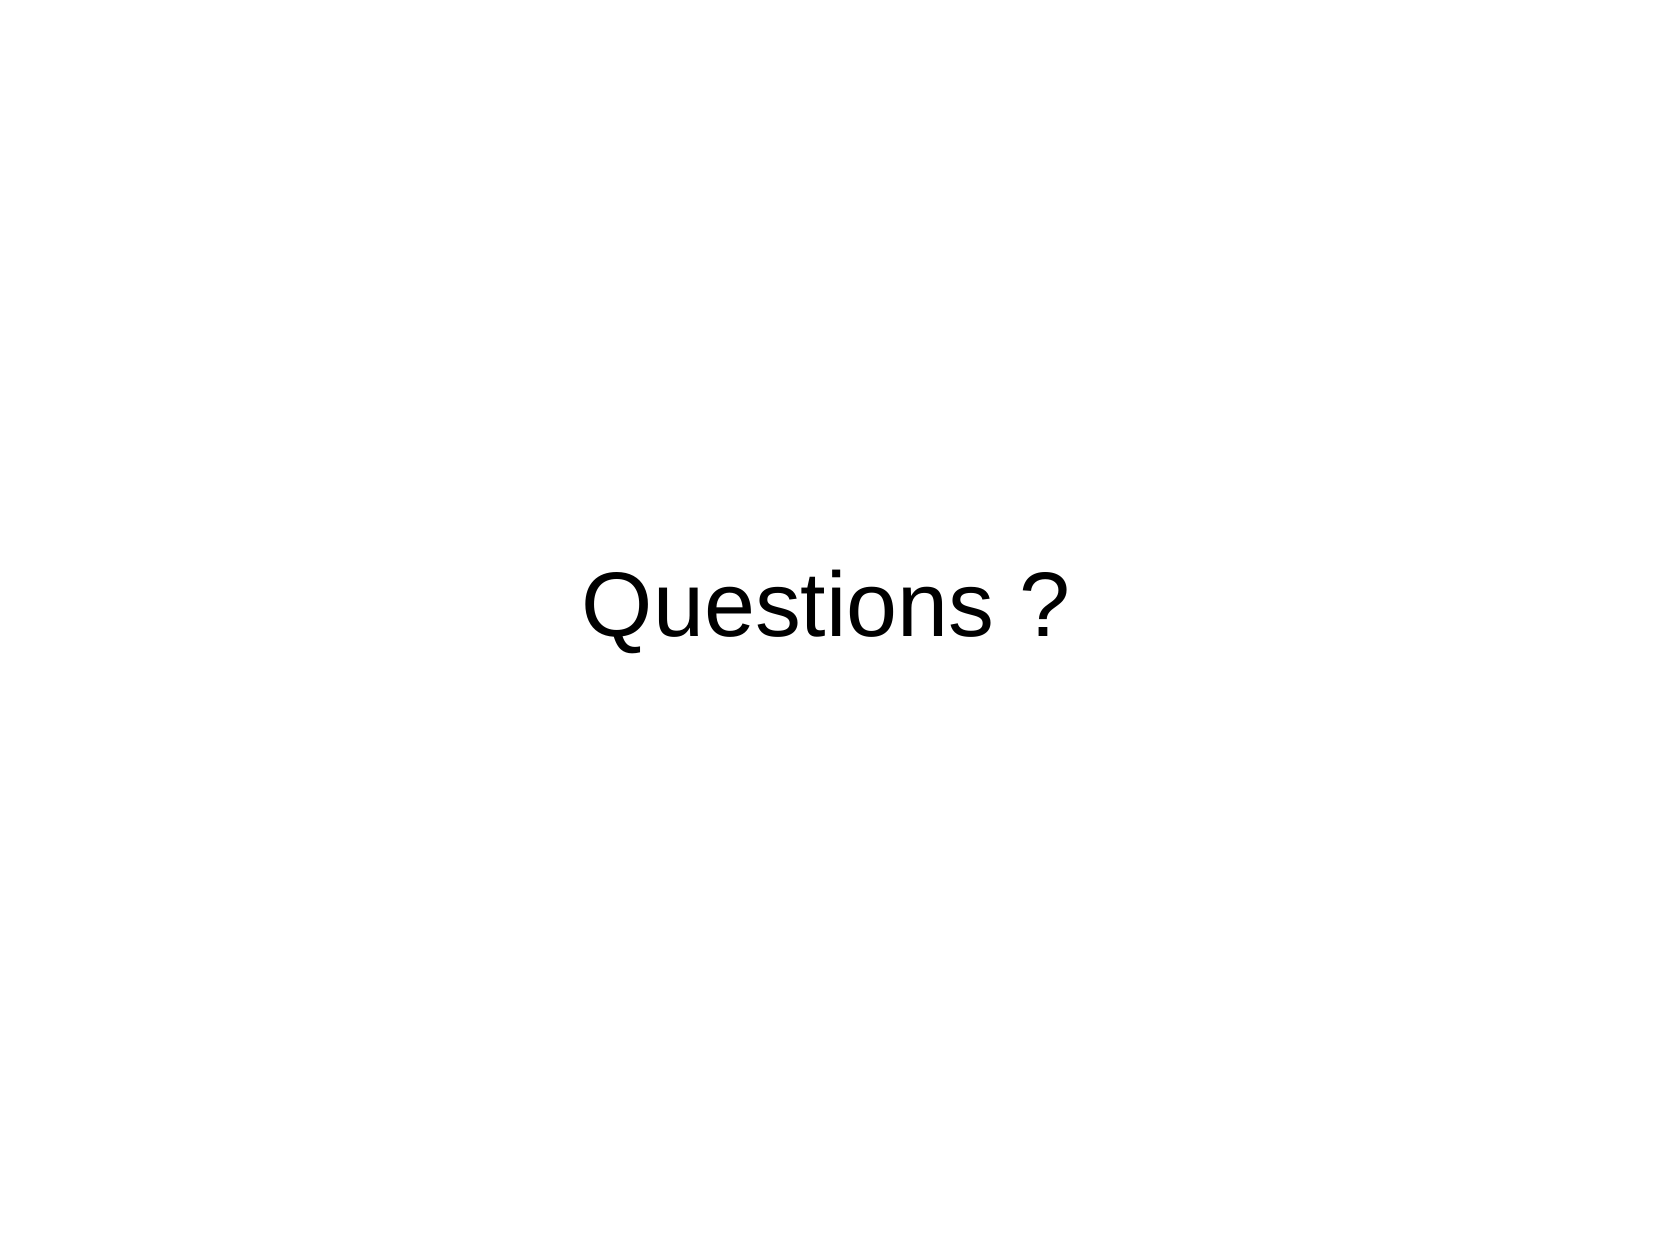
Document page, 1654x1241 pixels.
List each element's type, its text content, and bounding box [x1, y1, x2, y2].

text_box Questions ? [82, 496, 1571, 703]
